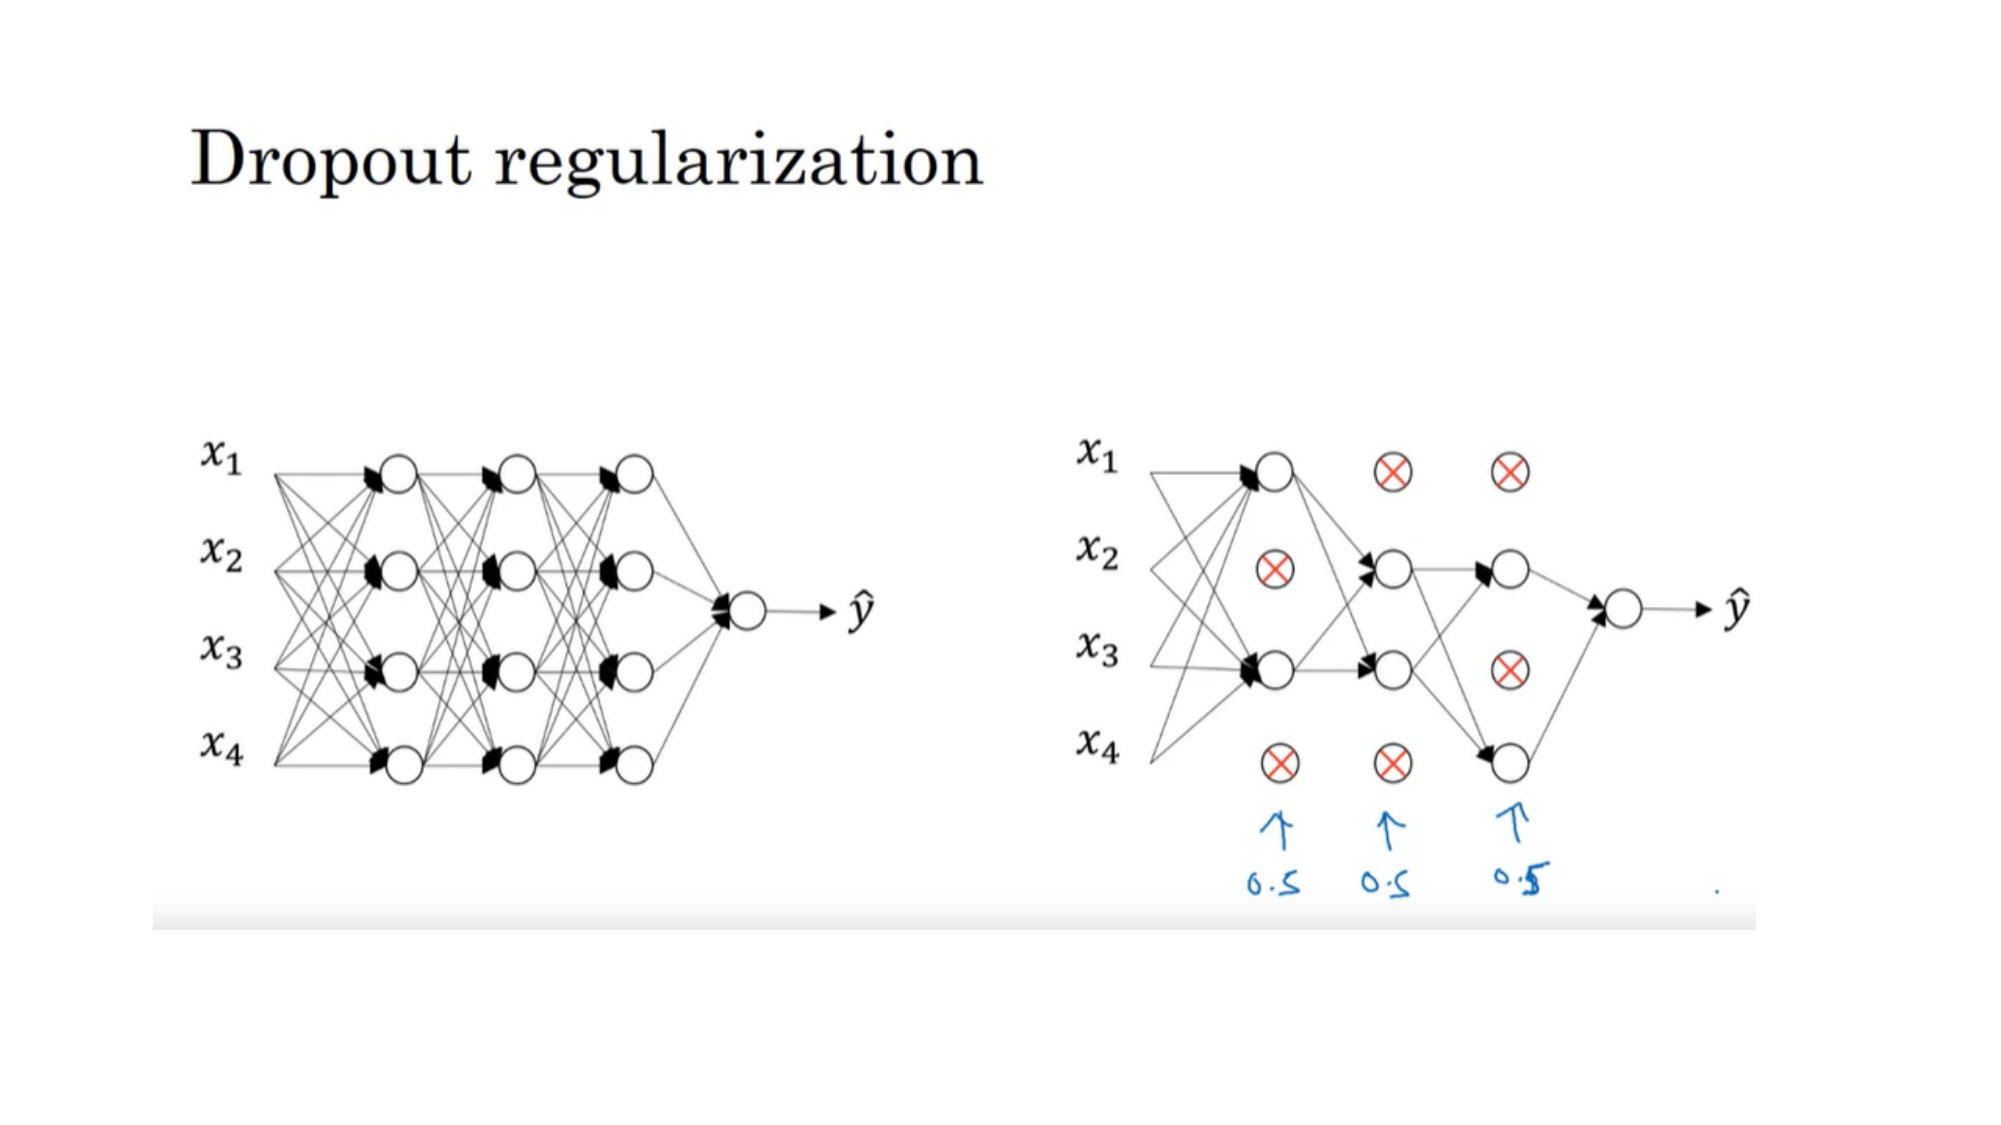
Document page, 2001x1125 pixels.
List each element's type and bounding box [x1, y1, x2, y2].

picture [153, 113, 1756, 930]
